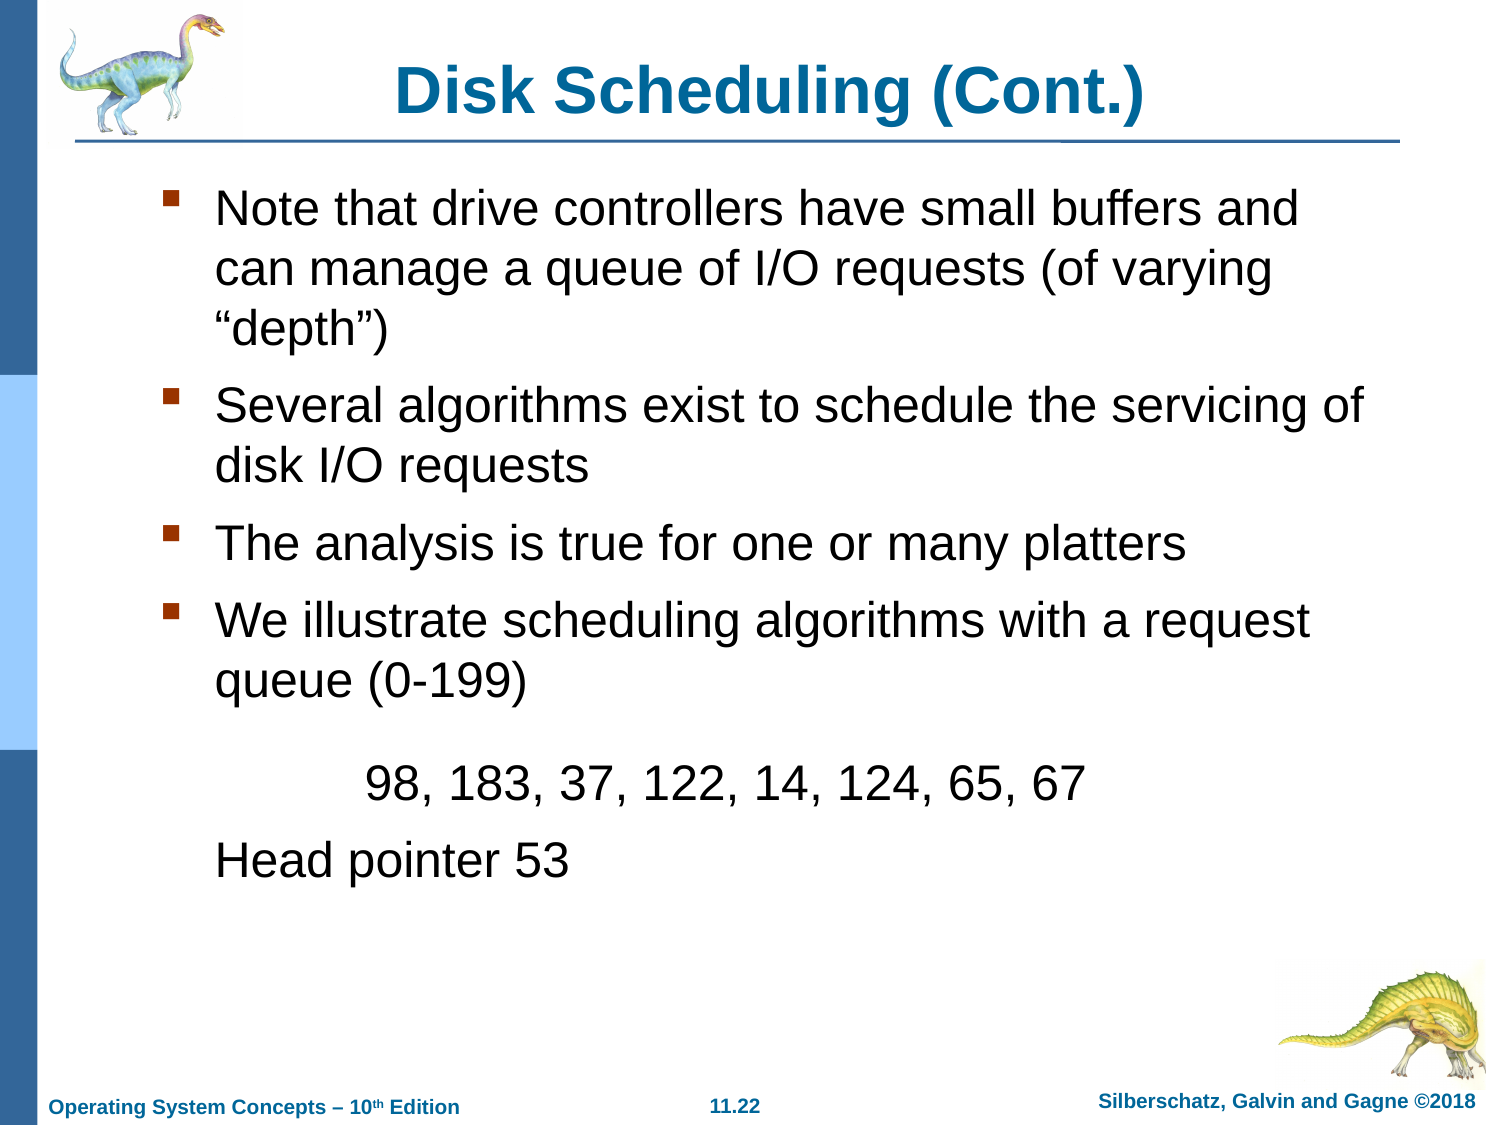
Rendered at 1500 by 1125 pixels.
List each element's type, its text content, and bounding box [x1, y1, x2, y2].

picture [1275, 959, 1486, 1090]
title Disk Scheduling (Cont.) [116, 40, 1425, 135]
list Note that drive controllers have small buffers and can manage a queue of I/O requests (of varying “depth”) Several algorithms exist to schedule the servicing of disk I/O requests The analysis is true for one or many platters We illustrate scheduling algorithms with a request queue (0-199) 98, 183, 37, 122, 14, 124, 65, 67 Head pointer 53 [143, 167, 1392, 953]
picture [46, 0, 243, 149]
